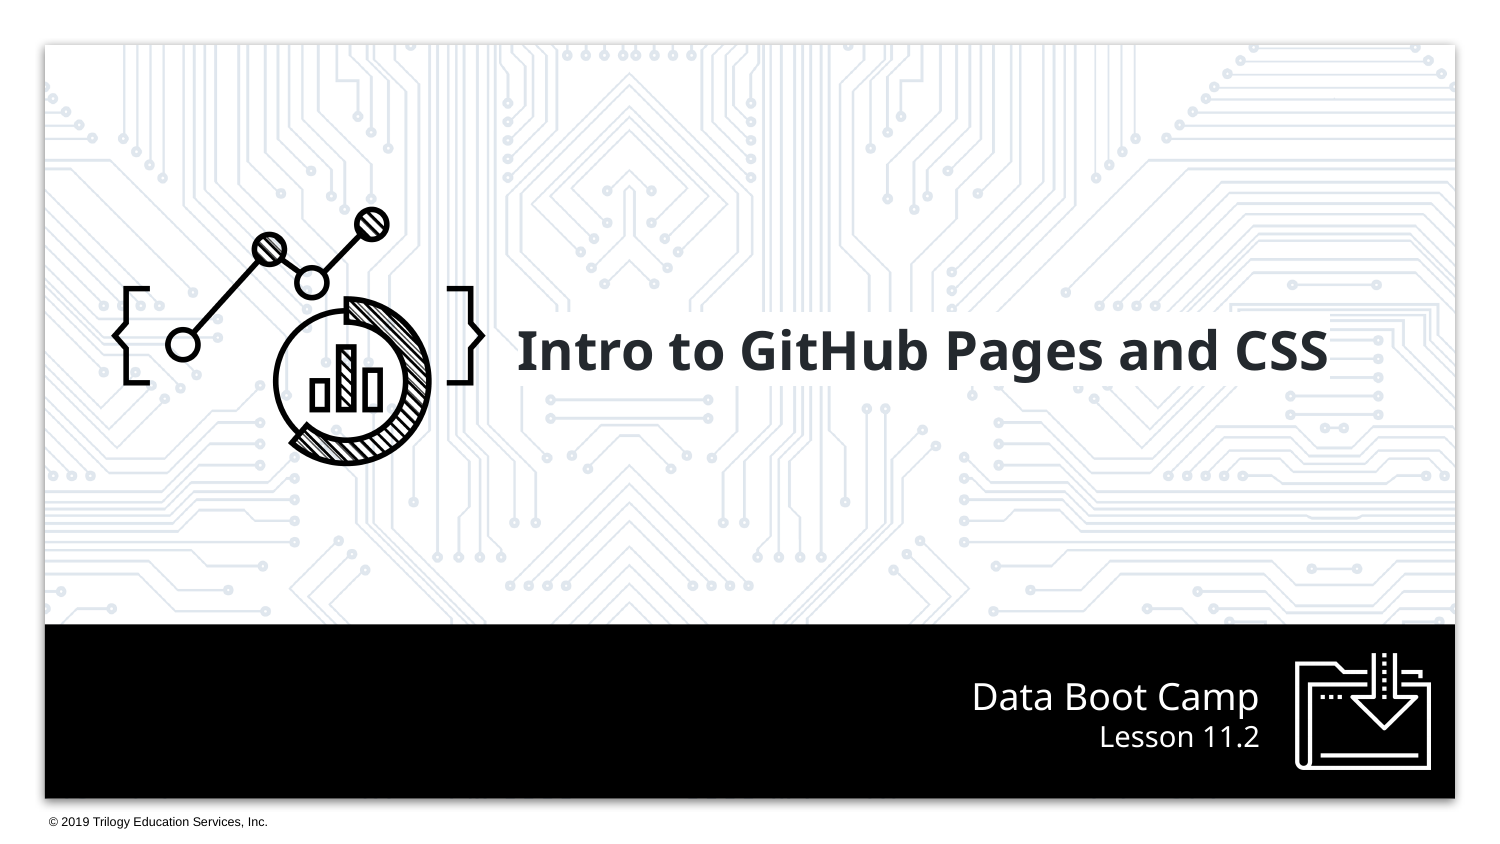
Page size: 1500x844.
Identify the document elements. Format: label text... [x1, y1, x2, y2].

title Lesson 11.2 [86, 708, 1456, 761]
picture [1295, 761, 1431, 770]
title Intro to GitHub Pages and CSS [45, 300, 1455, 505]
picture [45, 505, 1455, 624]
picture [45, 45, 1455, 300]
picture [1295, 653, 1431, 708]
